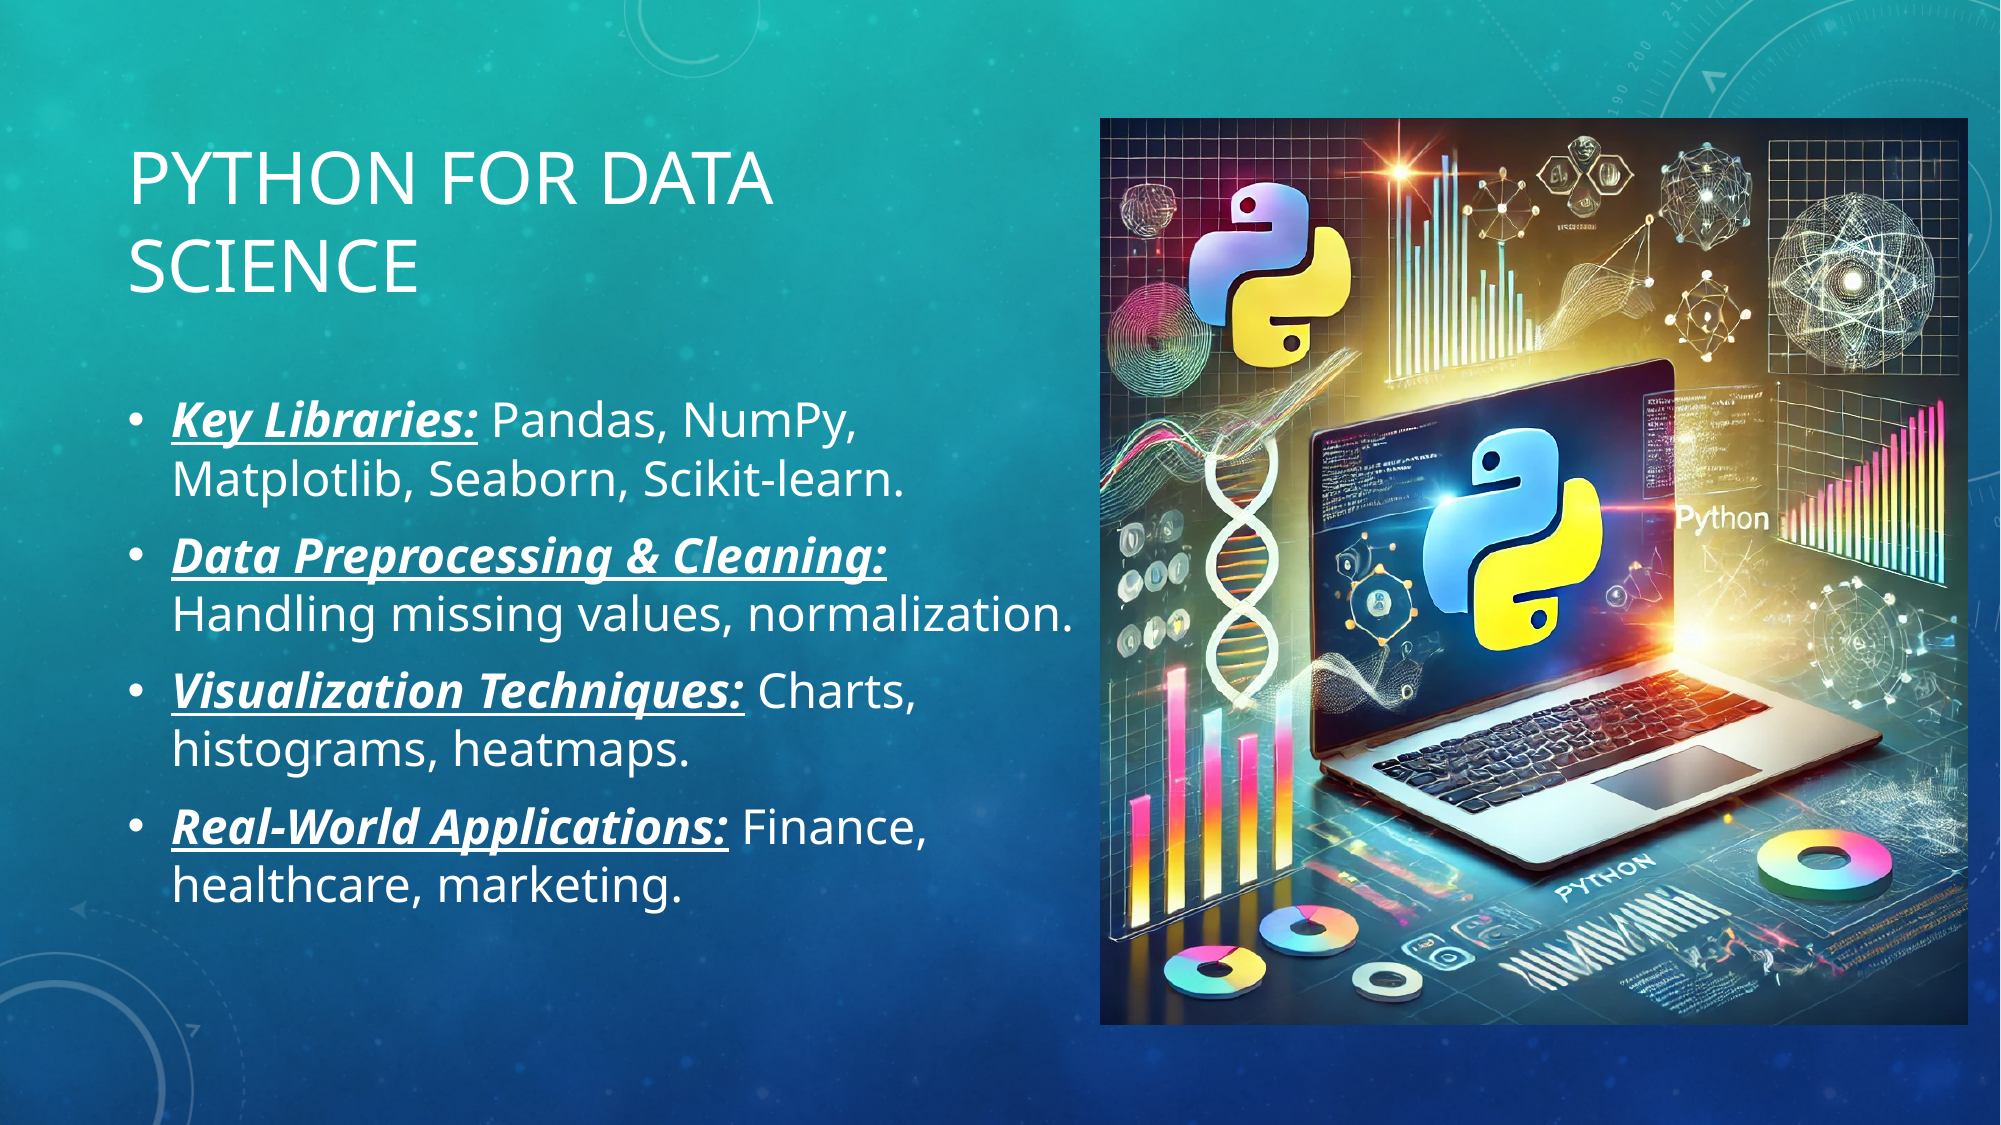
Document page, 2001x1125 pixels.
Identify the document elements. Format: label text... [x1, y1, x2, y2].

list Key Libraries: Pandas, NumPy, Matplotlib, Seaborn, Scikit-learn. Data Preprocessing & Cleaning: Handling missing values, normalization. Visualization Techniques: Charts, histograms, heatmaps. Real-World Applications: Finance, healthcare, marketing. [112, 351, 1093, 950]
title Python for data science [112, 99, 1775, 339]
picture [0, 0, 2001, 1125]
